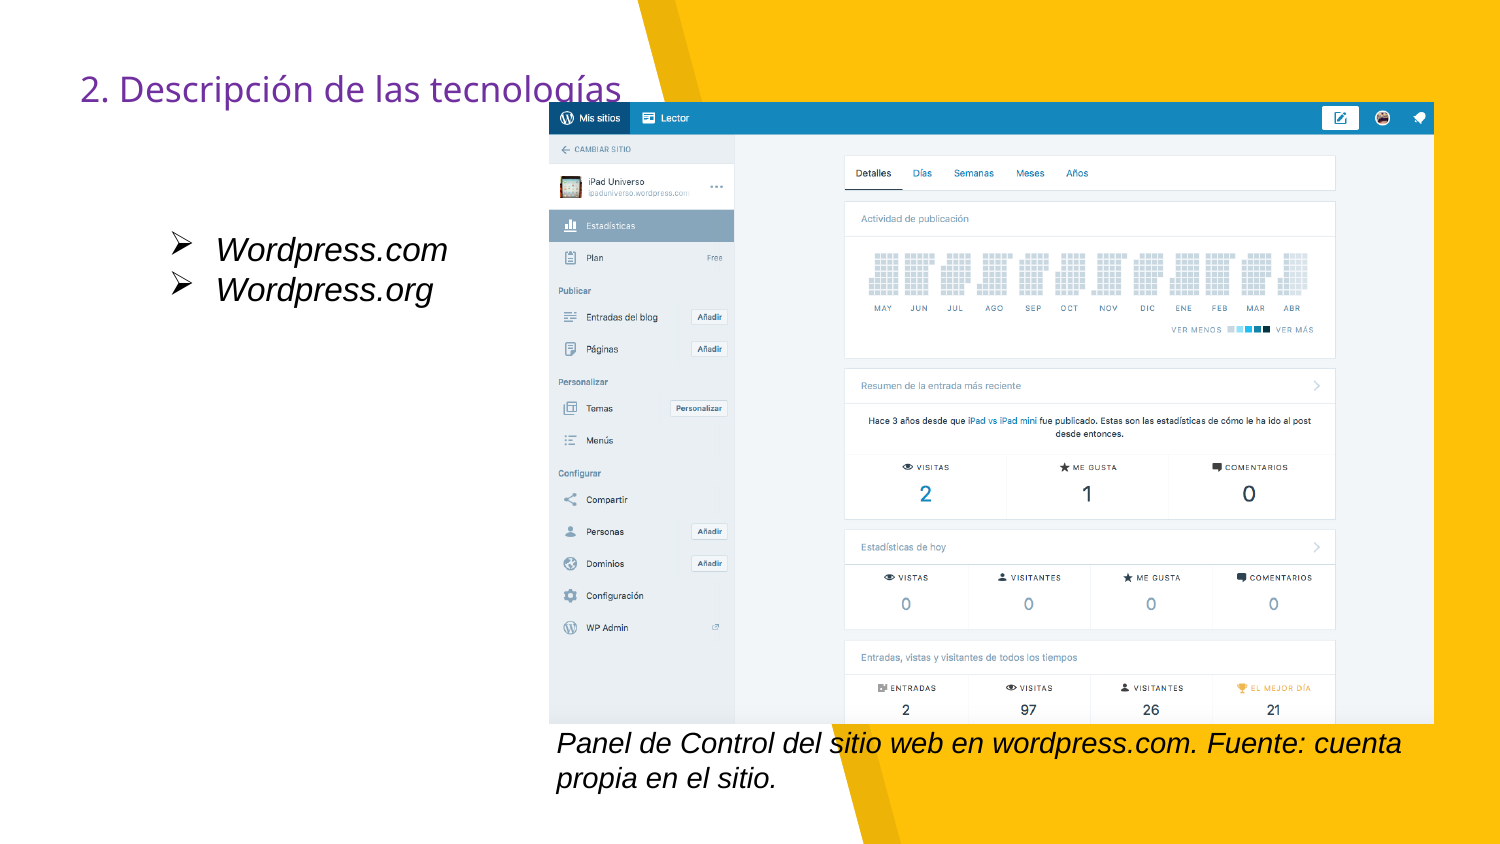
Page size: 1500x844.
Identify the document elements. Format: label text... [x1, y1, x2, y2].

title 2. Descripción de las tecnologías [64, 55, 644, 125]
text_box Panel de Control del sitio web en wordpress.com. Fuente: cuenta propia en el sitio. [549, 730, 1436, 837]
text_box Wordpress.com Wordpress.org [161, 220, 457, 316]
picture [548, 102, 1434, 725]
